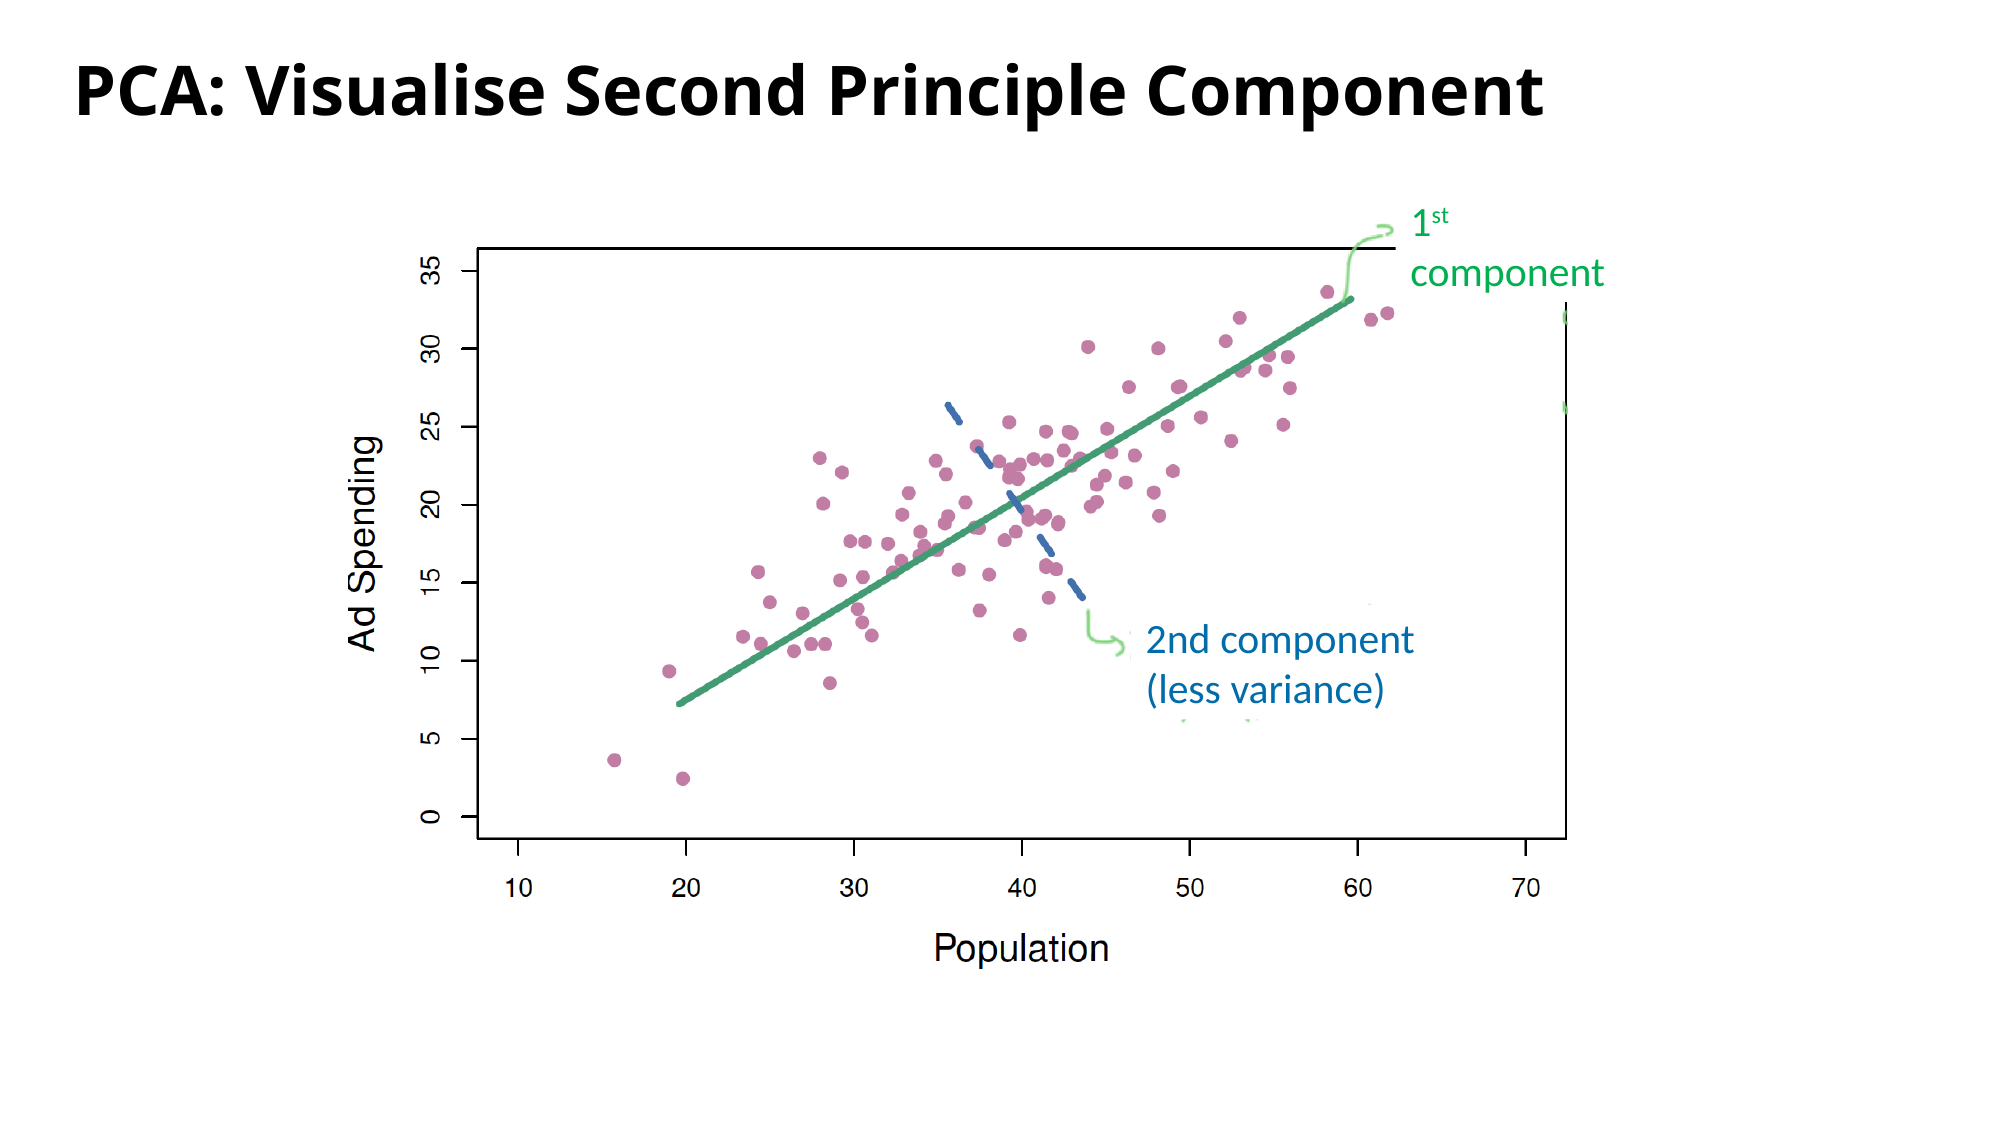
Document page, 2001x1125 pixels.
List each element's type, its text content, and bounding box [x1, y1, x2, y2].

list PCA: Visualise Second Principle Component [58, 48, 1580, 210]
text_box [341, 172, 1659, 997]
